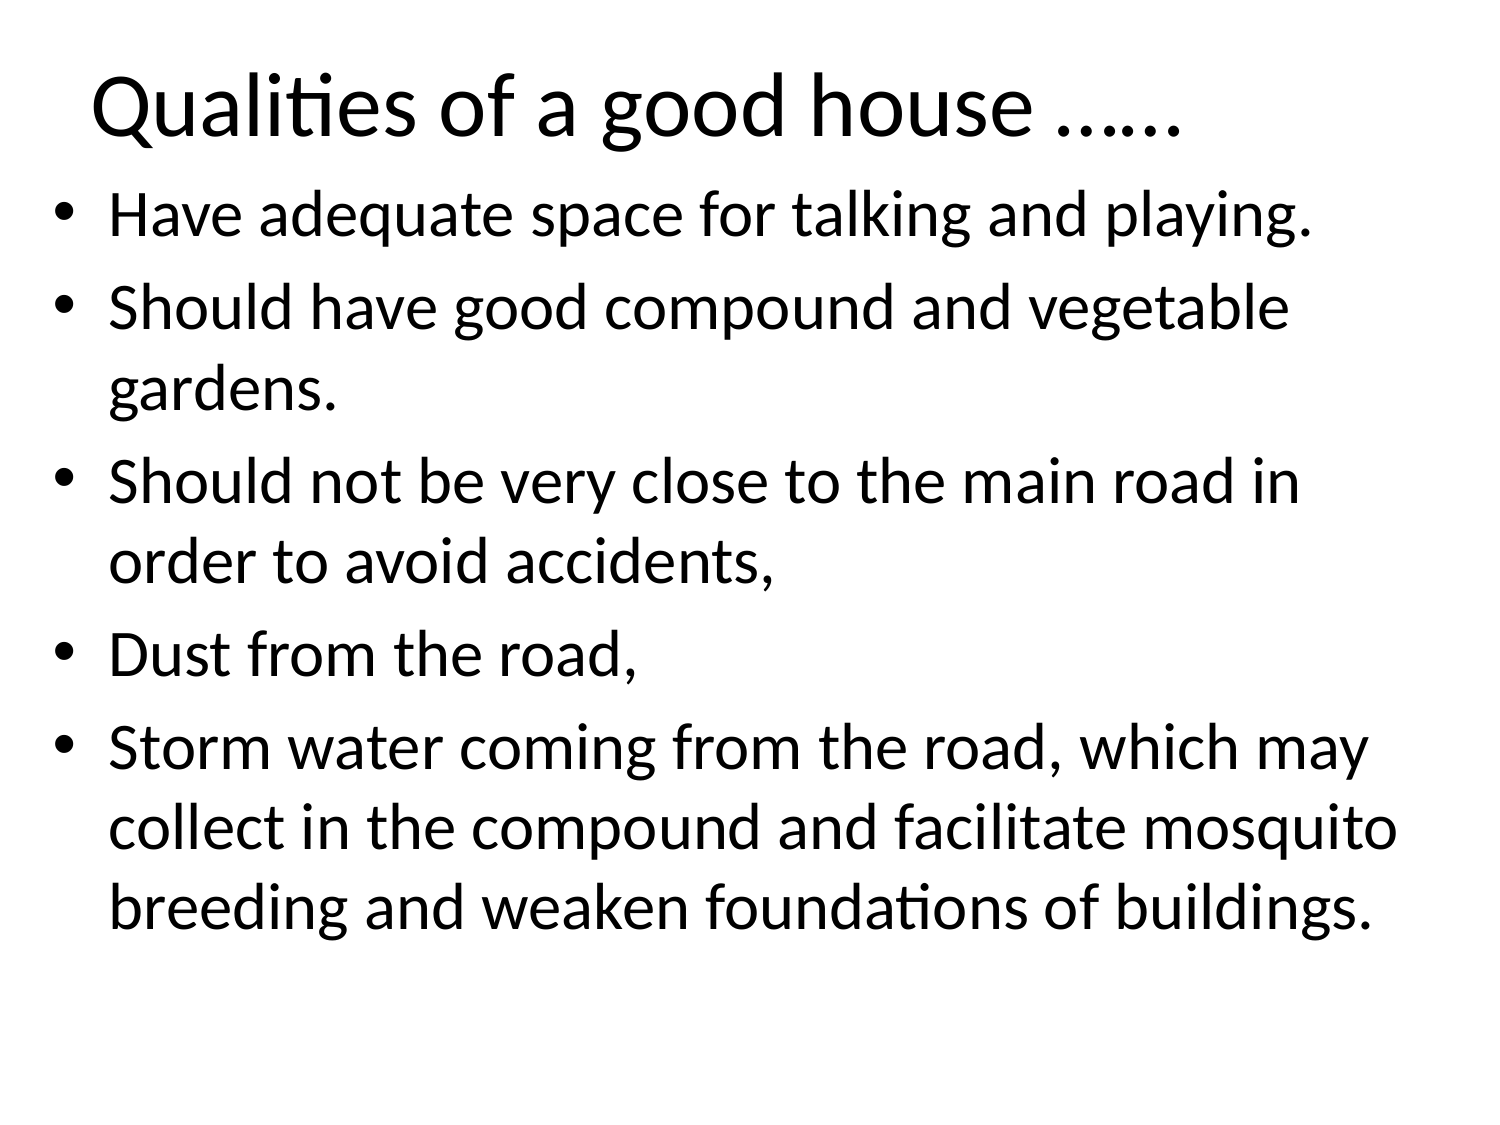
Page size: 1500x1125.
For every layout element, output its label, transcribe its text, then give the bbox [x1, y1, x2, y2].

list Have adequate space for talking and playing. Should have good compound and vegetable gardens. Should not be very close to the main road in order to avoid accidents, Dust from the road, Storm water coming from the road, which may collect in the compound and facilitate mosquito breeding and weaken foundations of buildings. [37, 162, 1450, 1075]
title Qualities of a good house …… [75, 37, 1425, 162]
